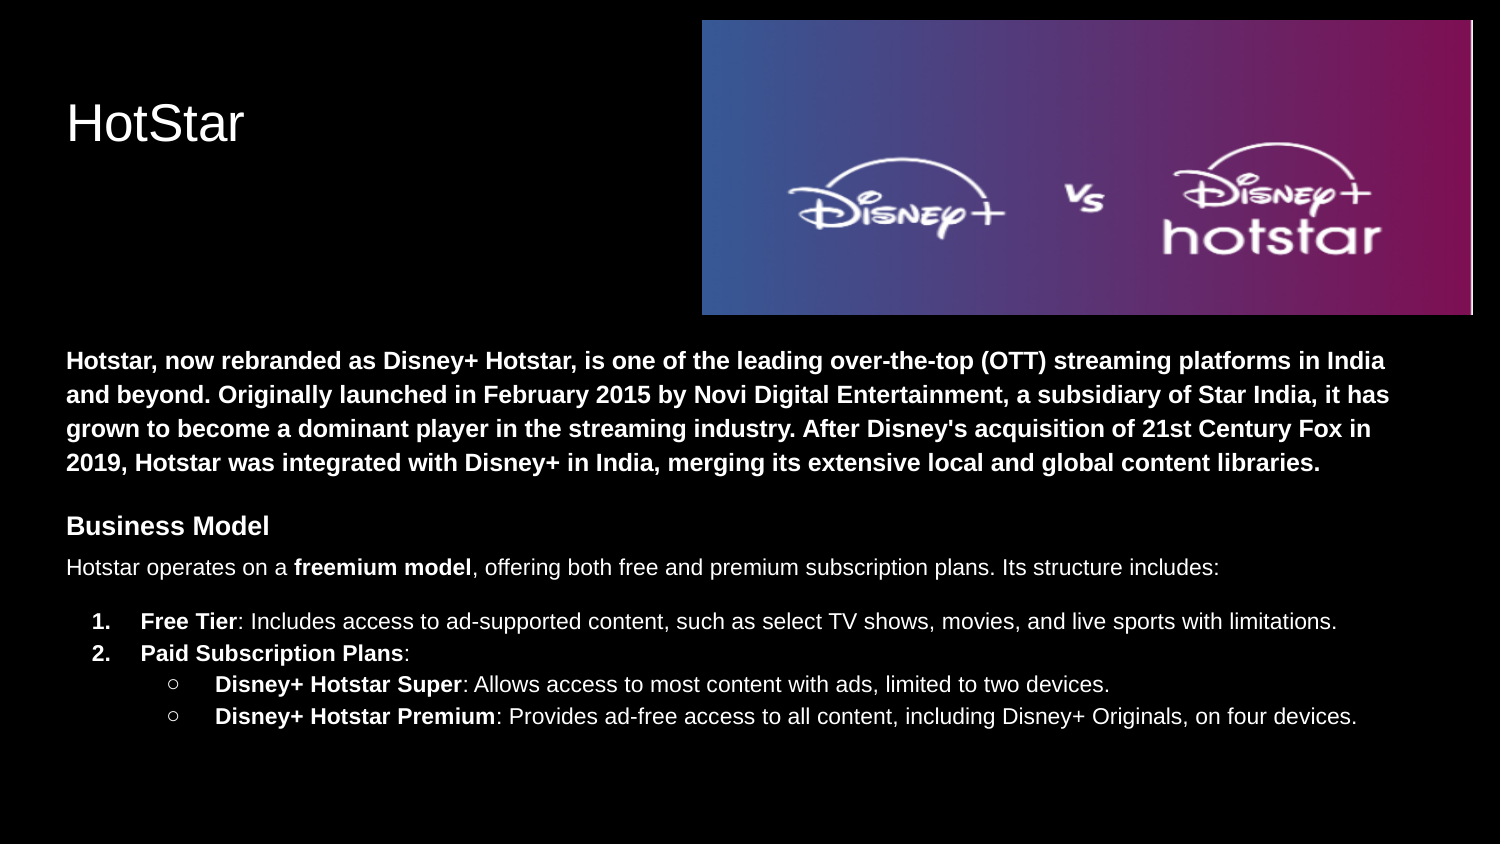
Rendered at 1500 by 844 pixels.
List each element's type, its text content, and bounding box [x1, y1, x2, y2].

title HotStar [51, 72, 697, 167]
picture [702, 20, 1473, 316]
list Hotstar, now rebranded as Disney+ Hotstar, is one of the leading over-the-top (OTT) streaming platforms in India and beyond. Originally launched in February 2015 by Novi Digital Entertainment, a subsidiary of Star India, it has grown to become a dominant player in the streaming industry. After Disney's acquisition of 21st Century Fox in 2019, Hotstar was integrated with Disney+ in India, merging its extensive local and global content libraries. Business Model Hotstar operates on a freemium model, offering both free and premium subscription plans. Its structure includes: Free Tier: Includes access to ad-supported content, such as select TV shows, movies, and live sports with limitations. Paid Subscription Plans: Disney+ Hotstar Super: Allows access to most content with ads, limited to two devices. Disney+ Hotstar Premium: Provides ad-free access to all content, including Disney+ Originals, on four devices. [51, 324, 1449, 811]
